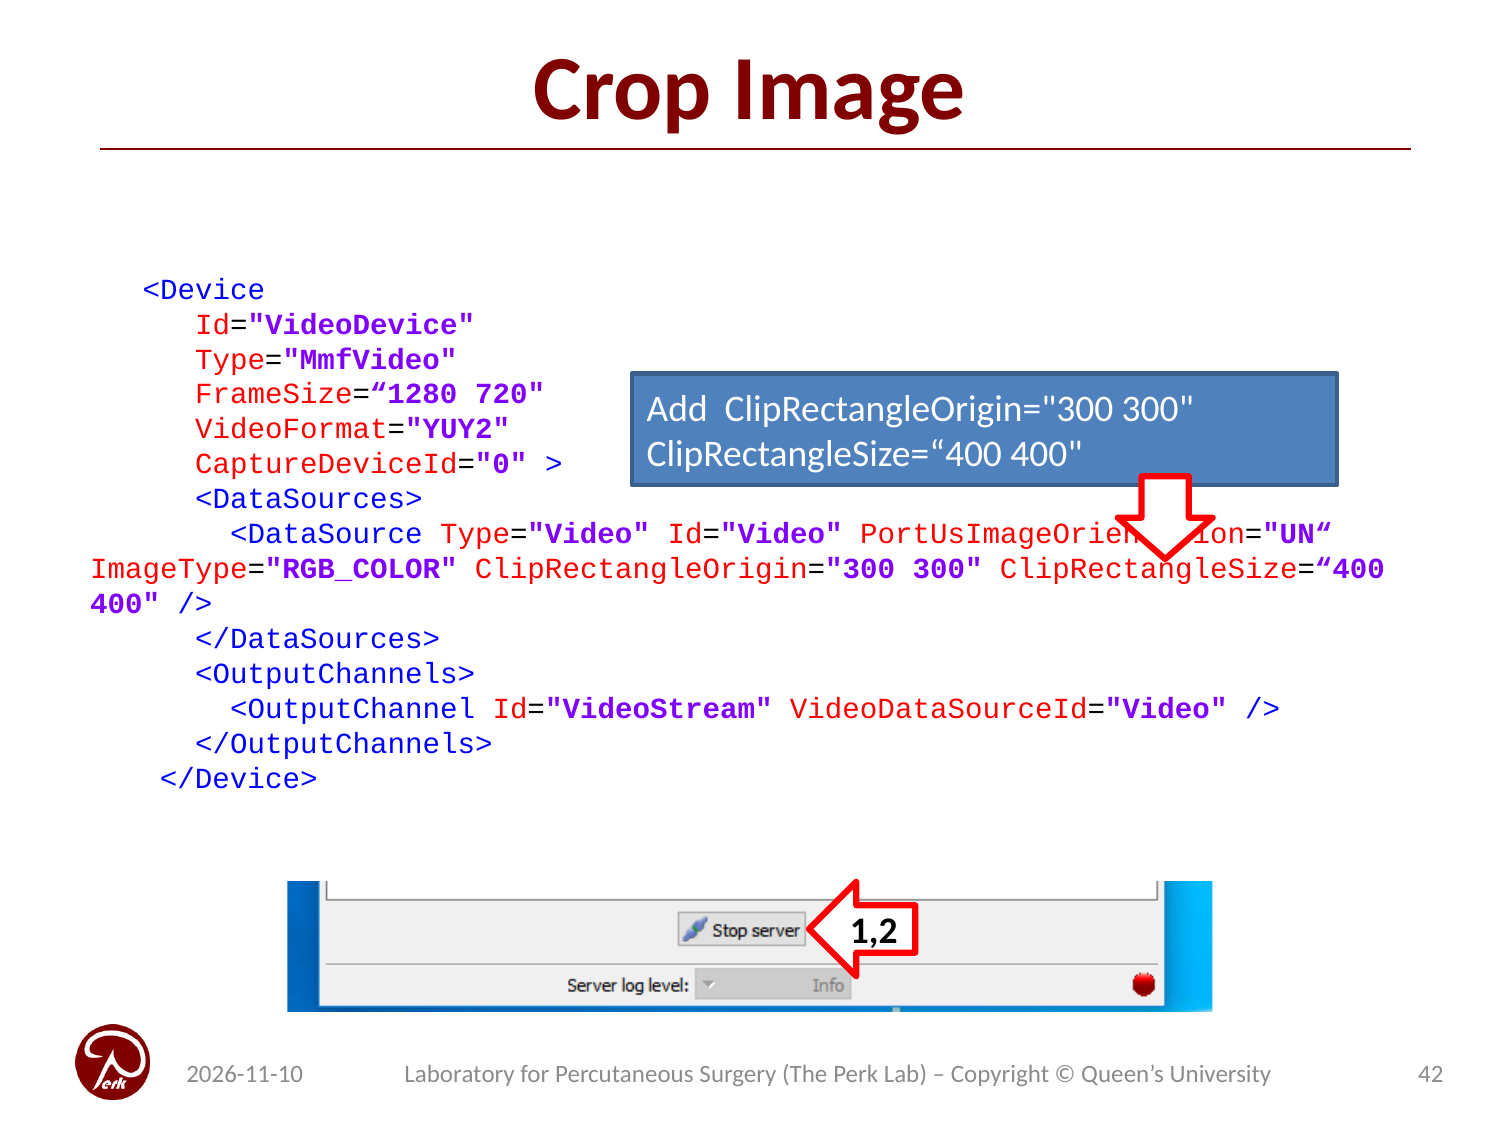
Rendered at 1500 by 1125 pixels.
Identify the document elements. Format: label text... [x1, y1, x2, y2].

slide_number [171, 1042, 325, 1103]
title Crop Image [75, 7, 1425, 159]
text_box [1115, 474, 1215, 561]
picture [1184, 1008, 1213, 1012]
picture [75, 1024, 150, 1100]
slide_number 42 [1352, 1042, 1459, 1103]
list <Device Id="VideoDevice" Type="MmfVideo" FrameSize=“1280 720" VideoFormat="YUY2" CaptureDeviceId="0" > <DataSources> <DataSource Type="Video" Id="Video" PortUsImageOrientation="UN“ ImageType="RGB_COLOR" ClipRectangleOrigin="300 300" ClipRectangleSize=“400 400" /> </DataSources> <OutputChannels> <OutputChannel Id="VideoStream" VideoDataSourceId="Video" /> </OutputChannels> </Device> [75, 262, 1425, 1005]
text_box Add ClipRectangleOrigin="300 300" ClipRectangleSize=“400 400" [630, 371, 1339, 487]
picture [287, 881, 1165, 1012]
footer Laboratory for Percutaneous Surgery (The Perk Lab) – Copyright © Queen’s University [348, 1042, 1329, 1103]
